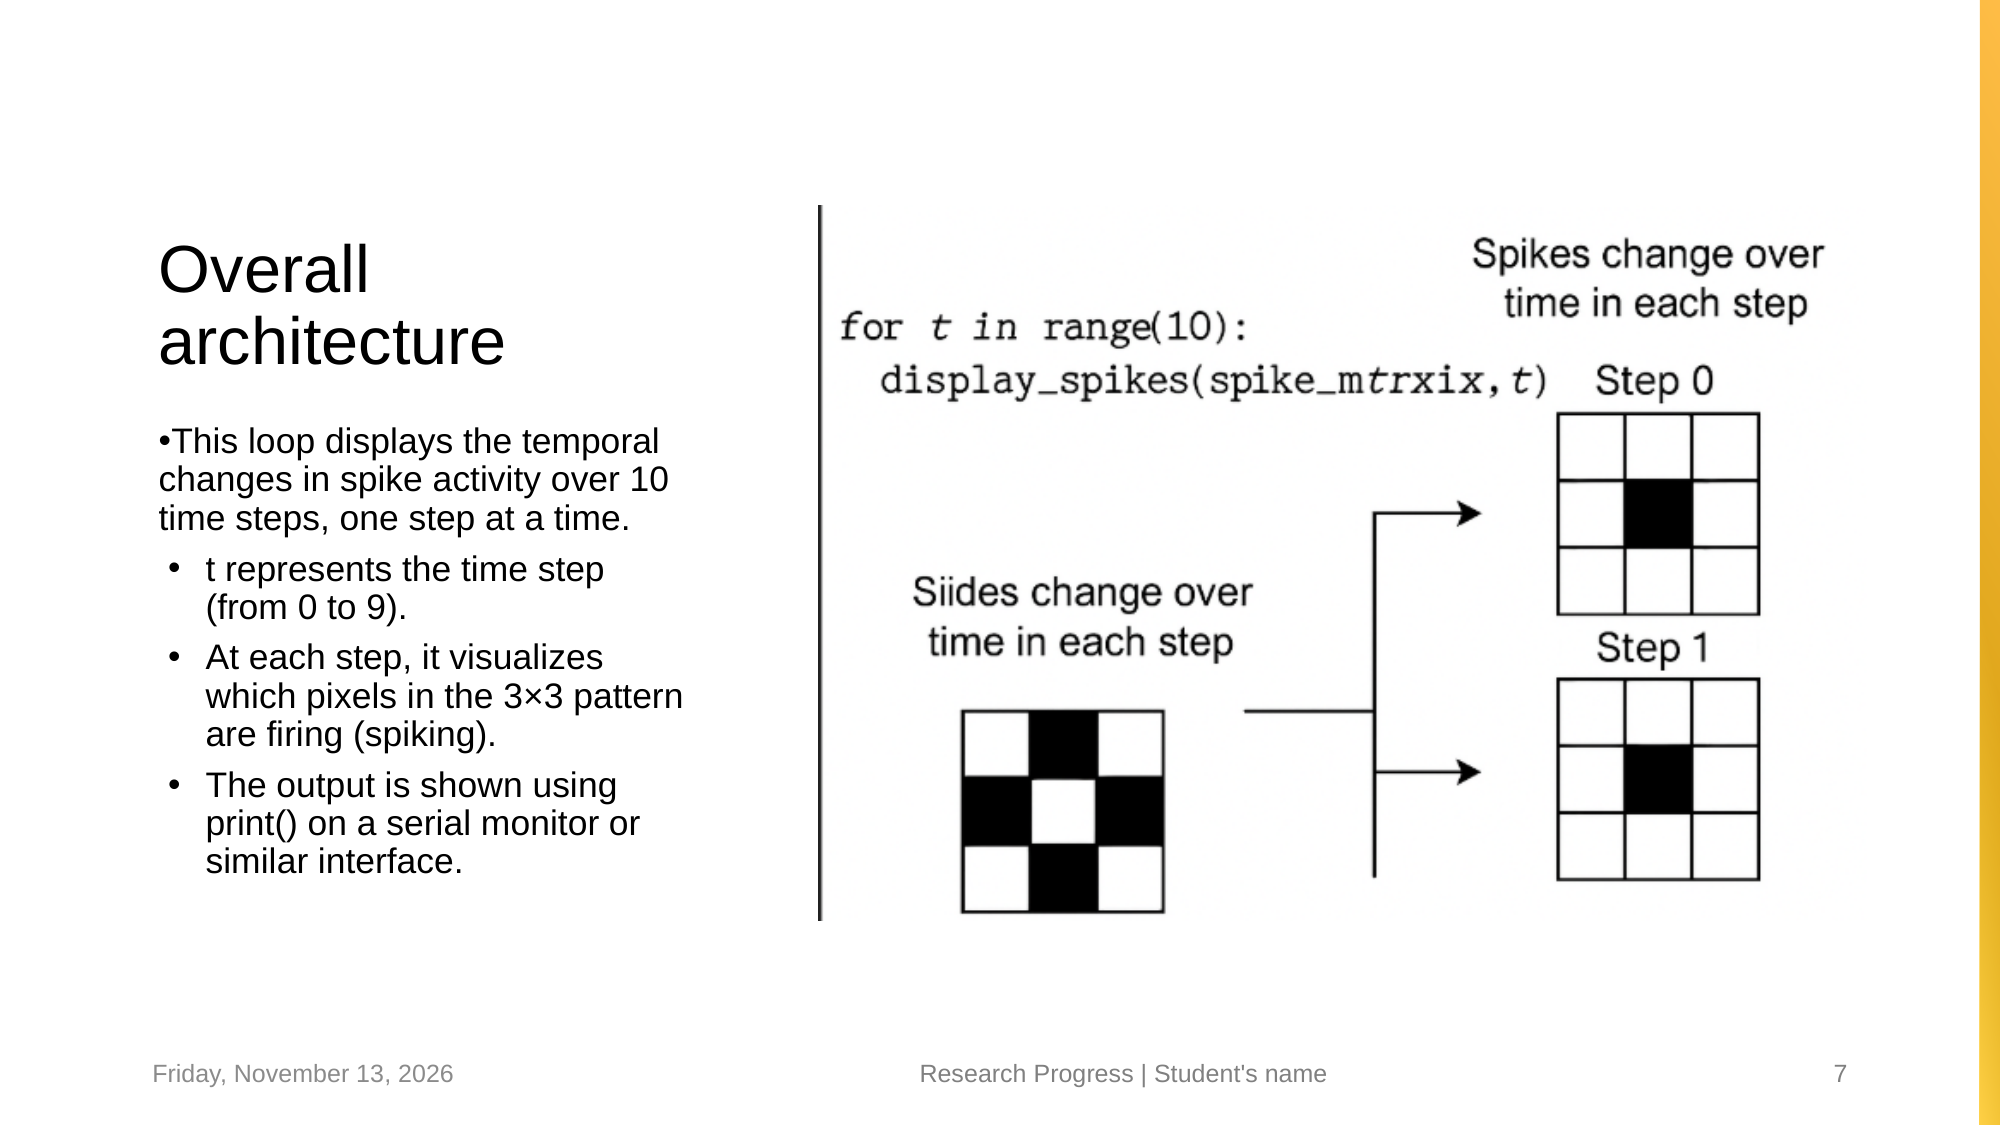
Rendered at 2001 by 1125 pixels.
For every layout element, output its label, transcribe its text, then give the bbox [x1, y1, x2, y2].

footer Research Progress | Student's name [904, 1042, 1412, 1103]
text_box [1979, 0, 2000, 1125]
text_box This loop displays the temporal changes in spike activity over 10 time steps, one step at a time. t represents the time step (from 0 to 9). At each step, it visualizes which pixels in the 3×3 pattern are firing (spiking). The output is shown using print() on a serial monitor or similar interface. [143, 415, 711, 982]
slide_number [137, 1042, 588, 1103]
title Overall architecture [143, 121, 711, 387]
slide_number 7 [1412, 1042, 1863, 1103]
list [818, 205, 1867, 921]
